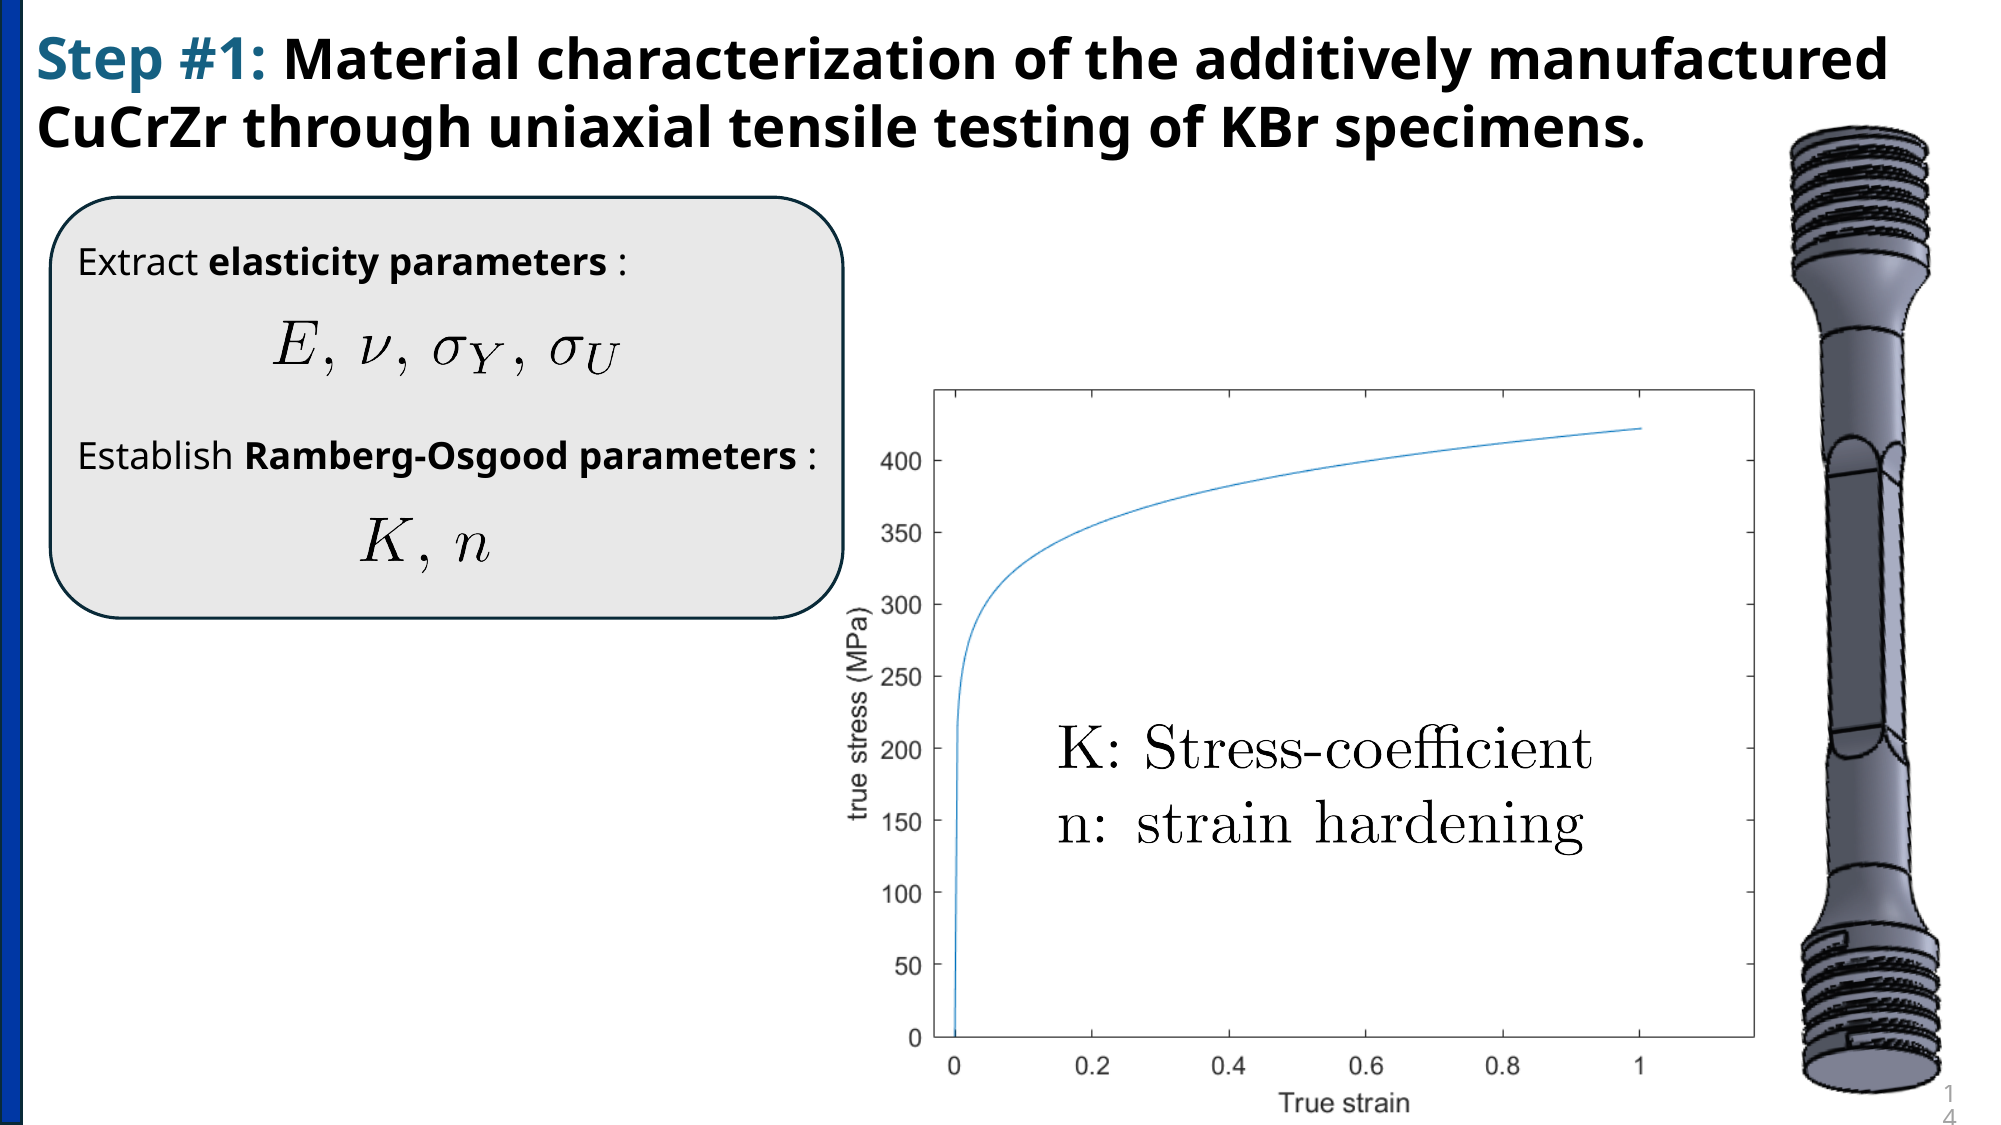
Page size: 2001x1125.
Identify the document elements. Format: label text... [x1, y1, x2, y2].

text_box Establish Ramberg-Osgood parameters : [62, 424, 796, 484]
picture [359, 517, 490, 575]
text_box [0, 0, 23, 1125]
text_box [48, 195, 845, 620]
text_box Extract elasticity parameters : [62, 230, 670, 291]
text_box Step #1: Material characterization of the additively manufactured CuCrZr through uniaxial tensile testing of KBr specimens. [23, 13, 1963, 166]
picture [272, 320, 622, 377]
slide_number 14 [1927, 1068, 1983, 1122]
picture [796, 138, 2000, 1125]
